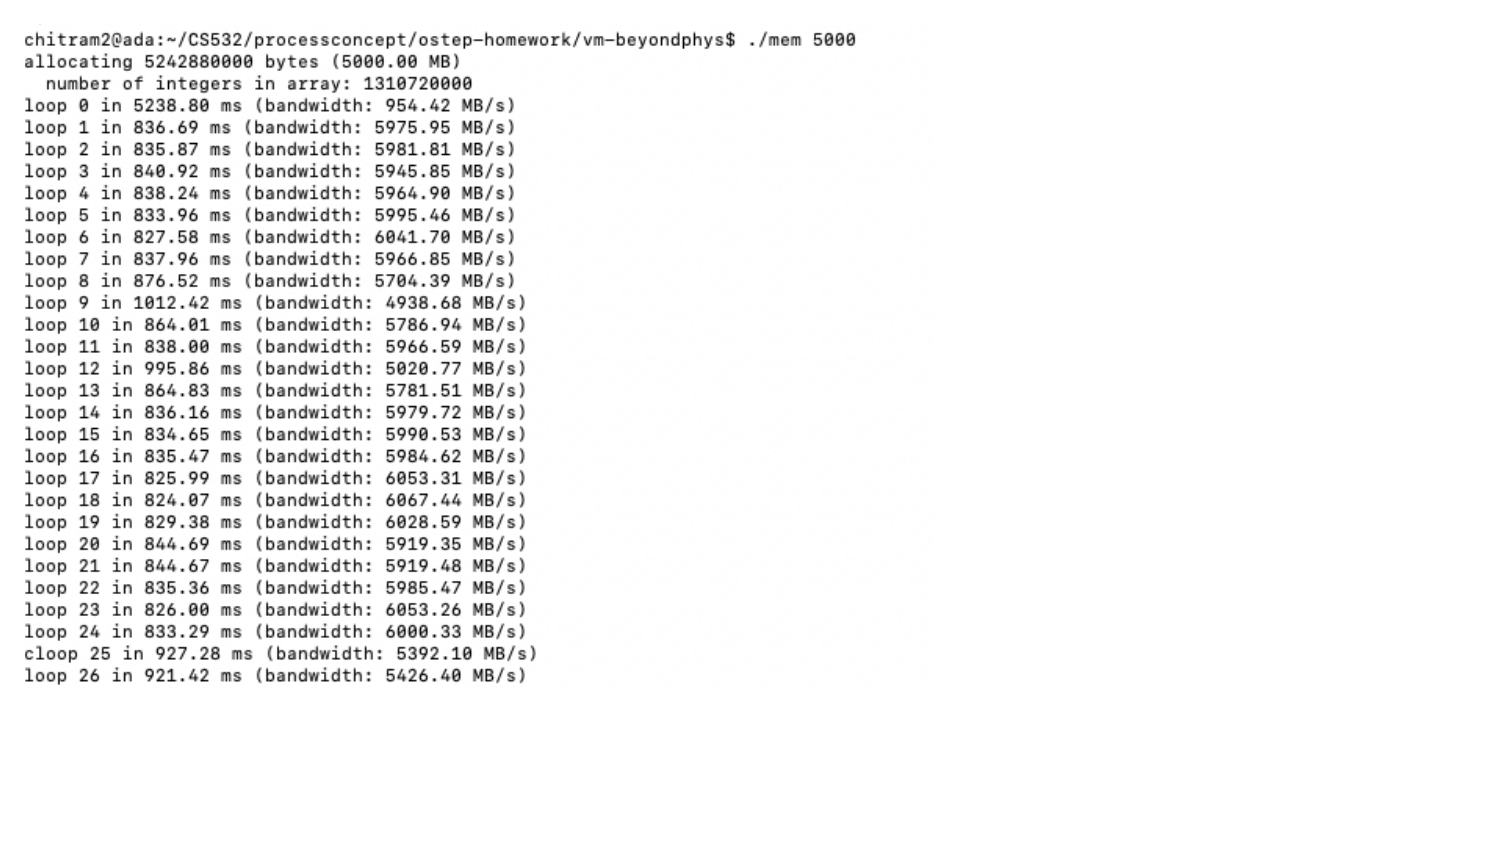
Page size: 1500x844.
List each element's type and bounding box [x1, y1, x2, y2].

picture [24, 24, 935, 688]
